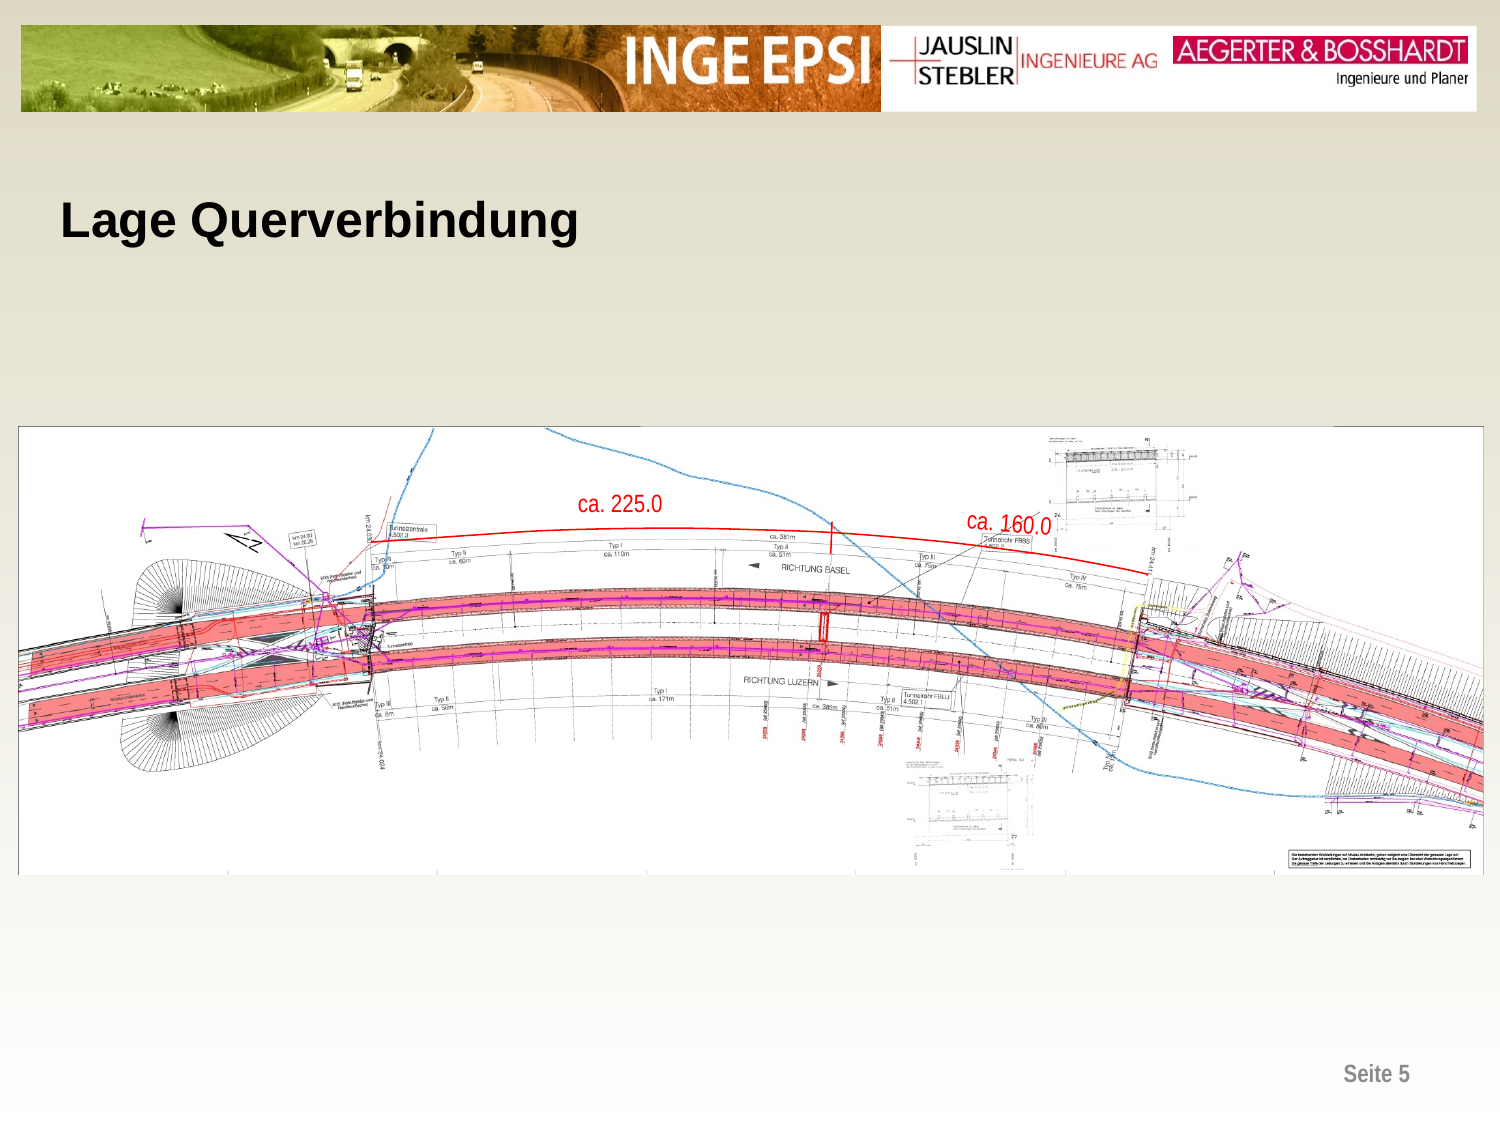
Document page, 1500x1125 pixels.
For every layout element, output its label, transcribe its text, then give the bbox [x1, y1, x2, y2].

picture [1173, 36, 1468, 87]
picture [889, 36, 1157, 85]
text_box Lage Querverbindung [45, 180, 1296, 316]
slide_number Seite 5 [1074, 1042, 1425, 1103]
picture [21, 25, 881, 112]
picture [18, 426, 1484, 876]
